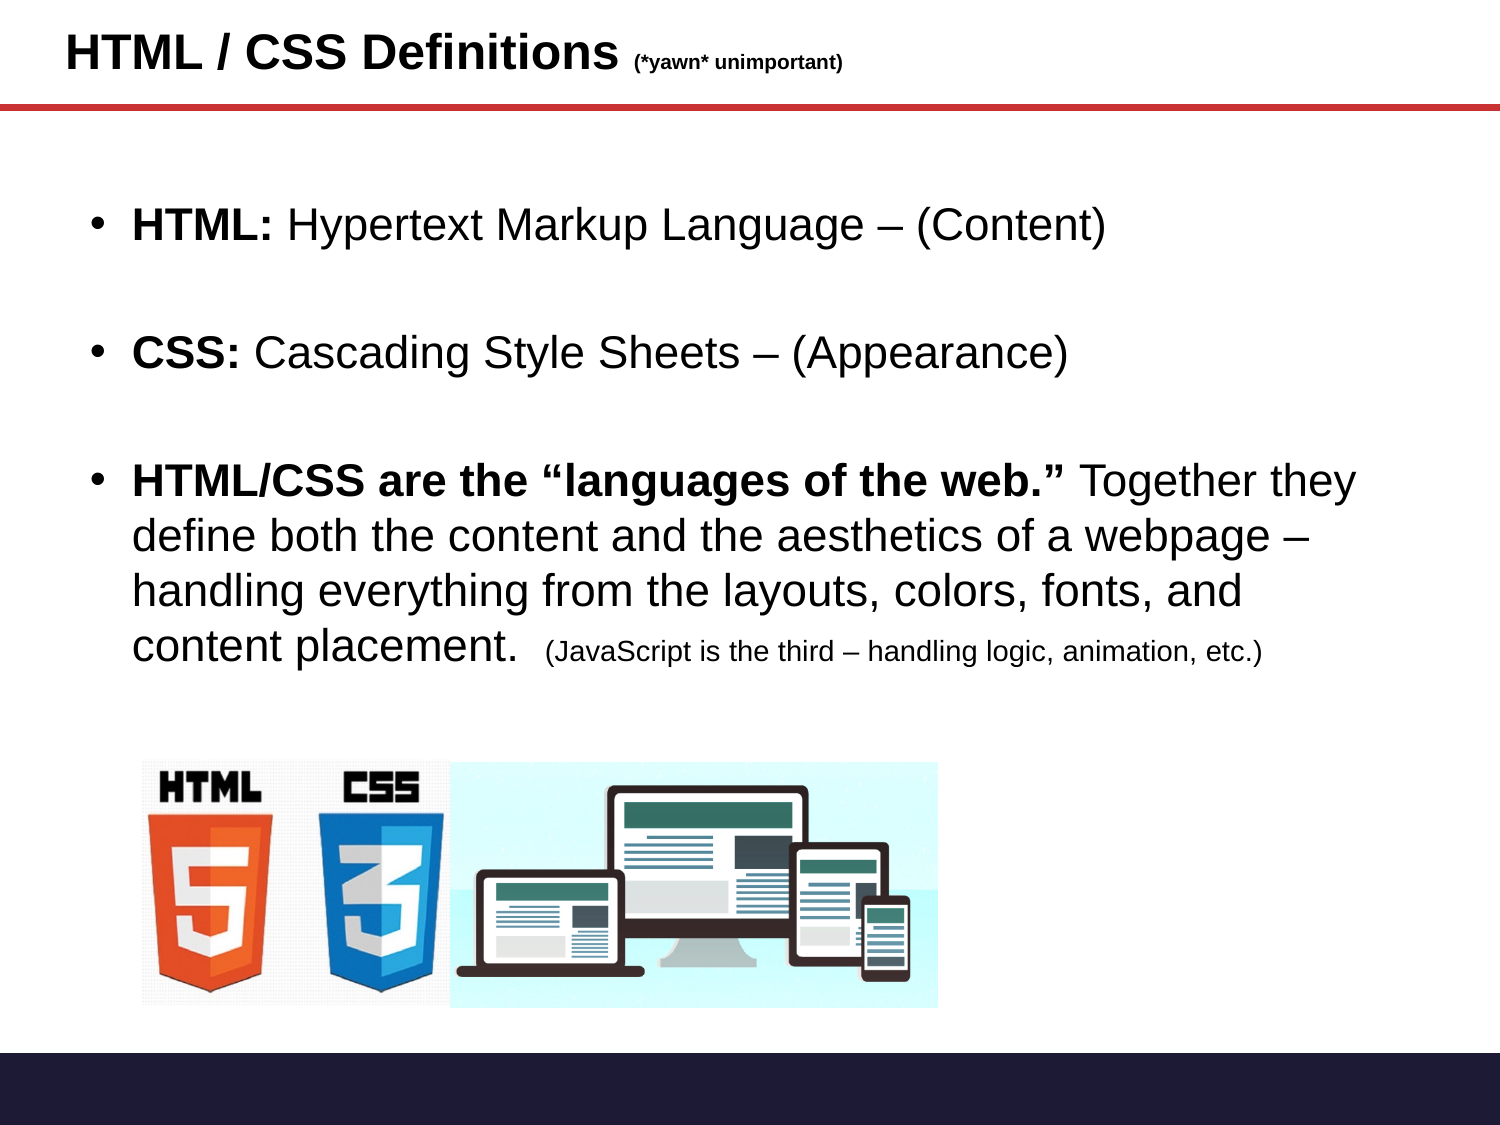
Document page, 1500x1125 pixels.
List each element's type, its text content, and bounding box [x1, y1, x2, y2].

title HTML / CSS Definitions (*yawn* unimportant) [50, 0, 948, 108]
text_box HTML: Hypertext Markup Language – (Content) CSS: Cascading Style Sheets – (Appearance) HTML/CSS are the “languages of the web.” Together they define both the content and the aesthetics of a webpage – handling everything from the layouts, colors, fonts, and content placement. (JavaScript is the third – handling logic, animation, etc.) [74, 187, 1413, 952]
picture [142, 759, 938, 1008]
